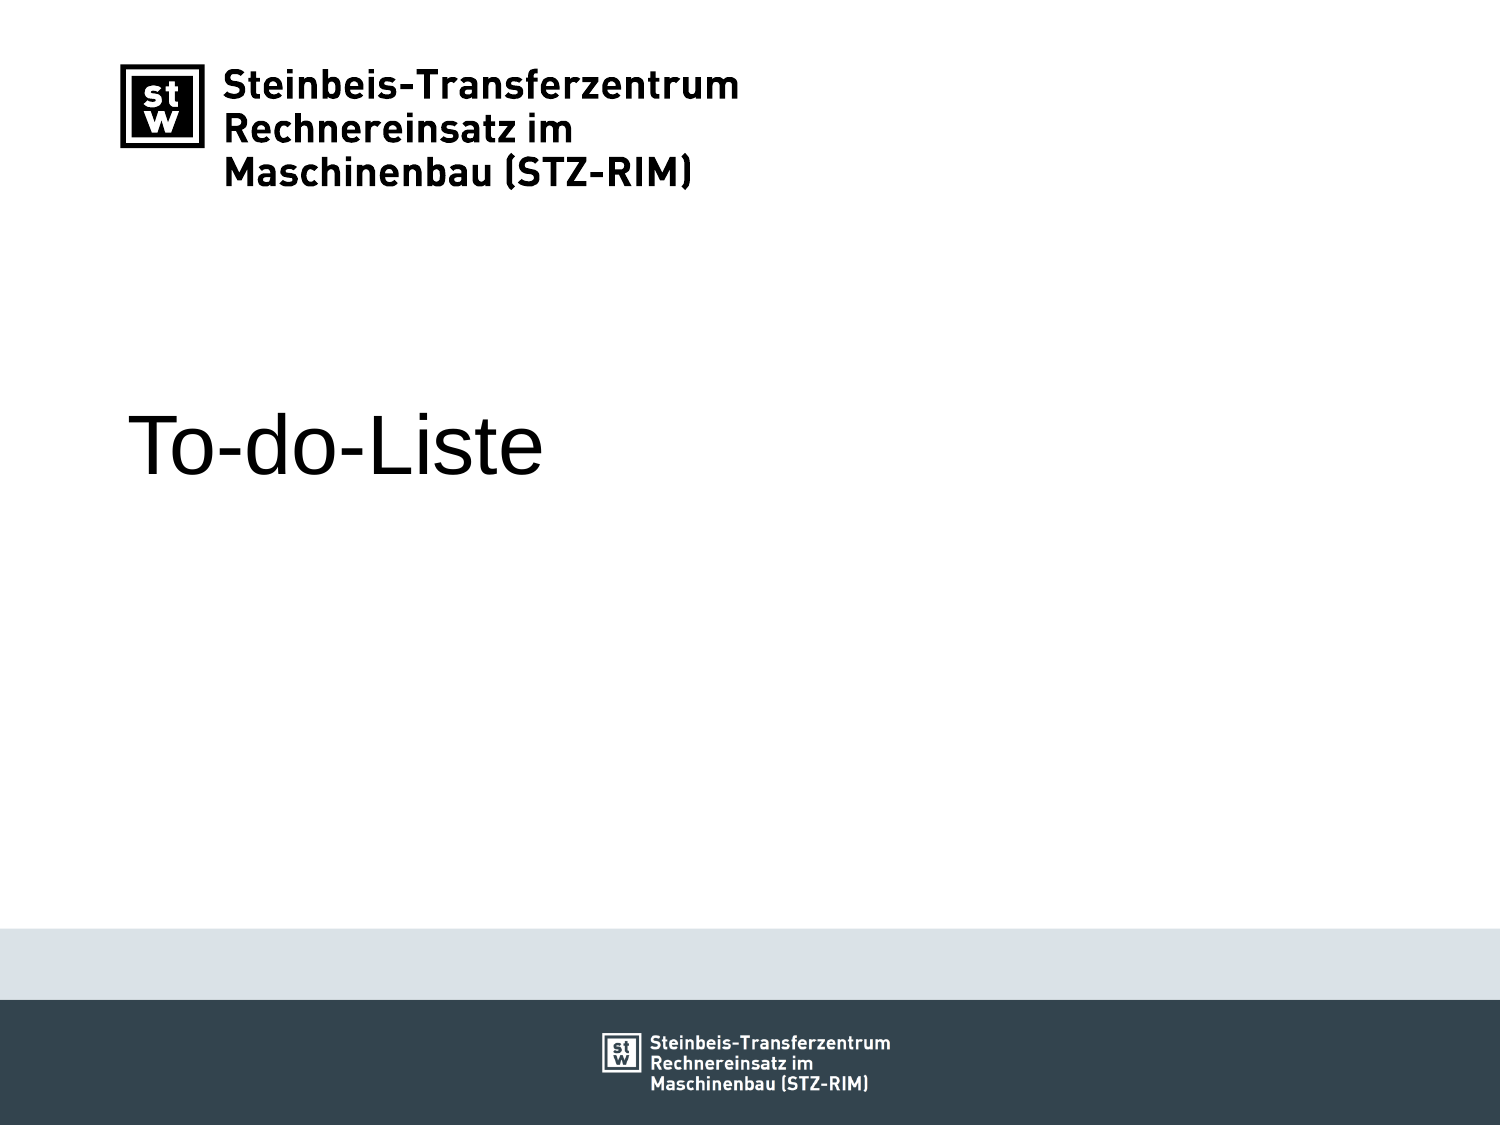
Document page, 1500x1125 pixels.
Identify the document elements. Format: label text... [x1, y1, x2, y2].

picture [592, 1030, 908, 1094]
title To-do-Liste [112, 290, 1388, 591]
